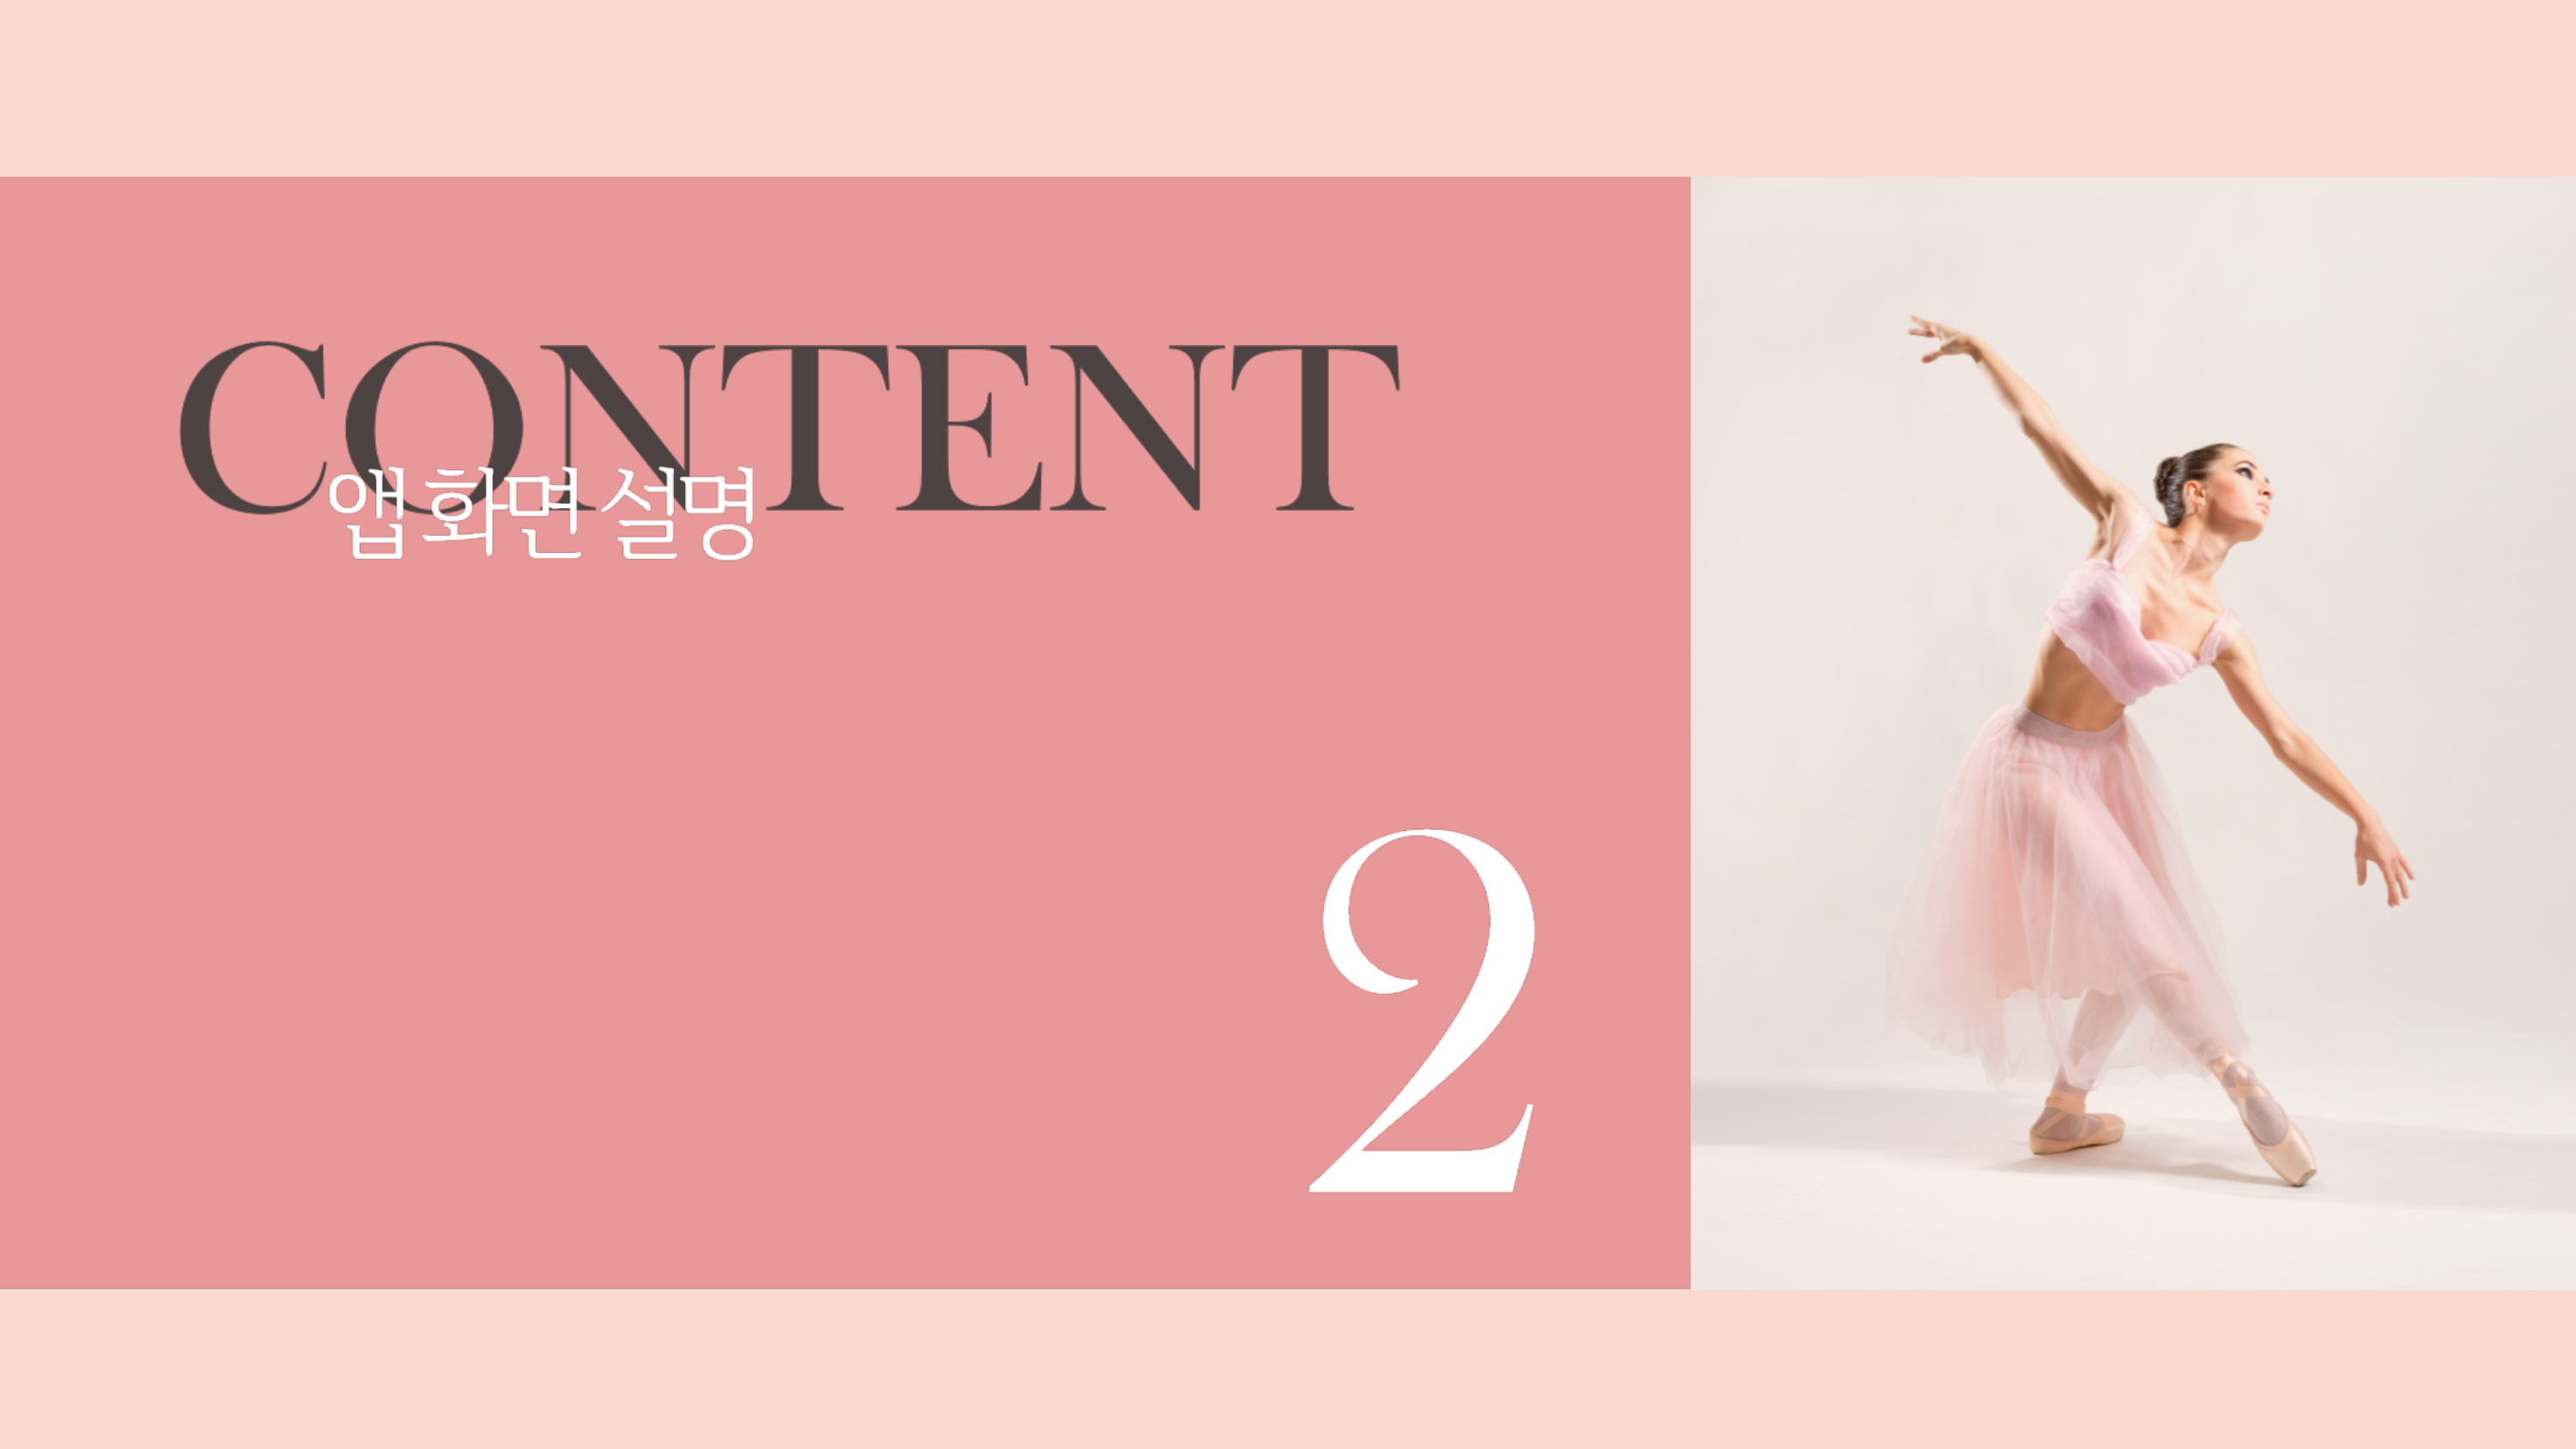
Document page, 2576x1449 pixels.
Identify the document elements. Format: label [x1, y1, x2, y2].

text_box [1691, 176, 2576, 1291]
text_box [0, 176, 1690, 1291]
picture [131, 194, 1796, 1449]
